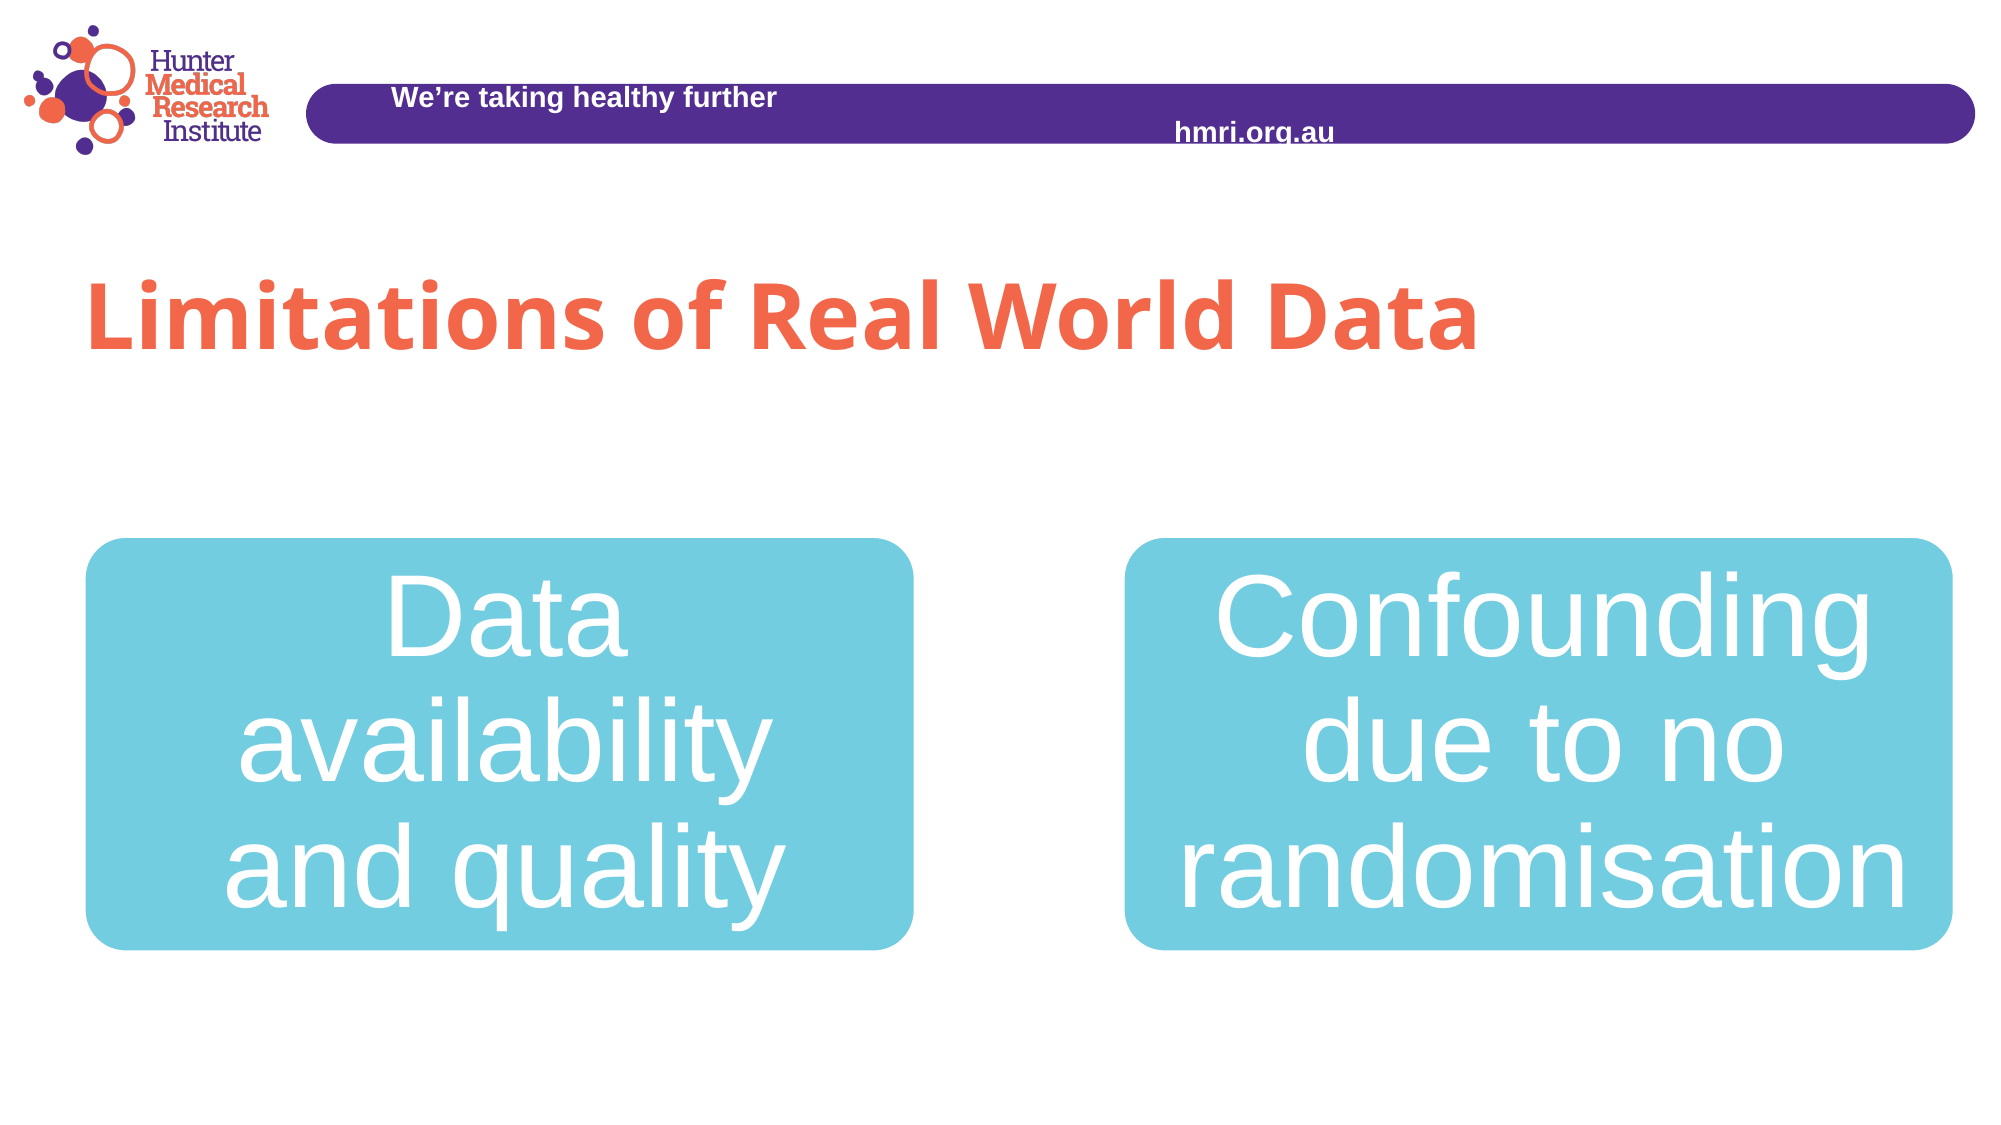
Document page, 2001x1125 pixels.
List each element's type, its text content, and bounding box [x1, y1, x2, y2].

title Limitations of Real World Data [83, 228, 1955, 412]
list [83, 433, 1955, 1055]
picture [24, 25, 269, 155]
